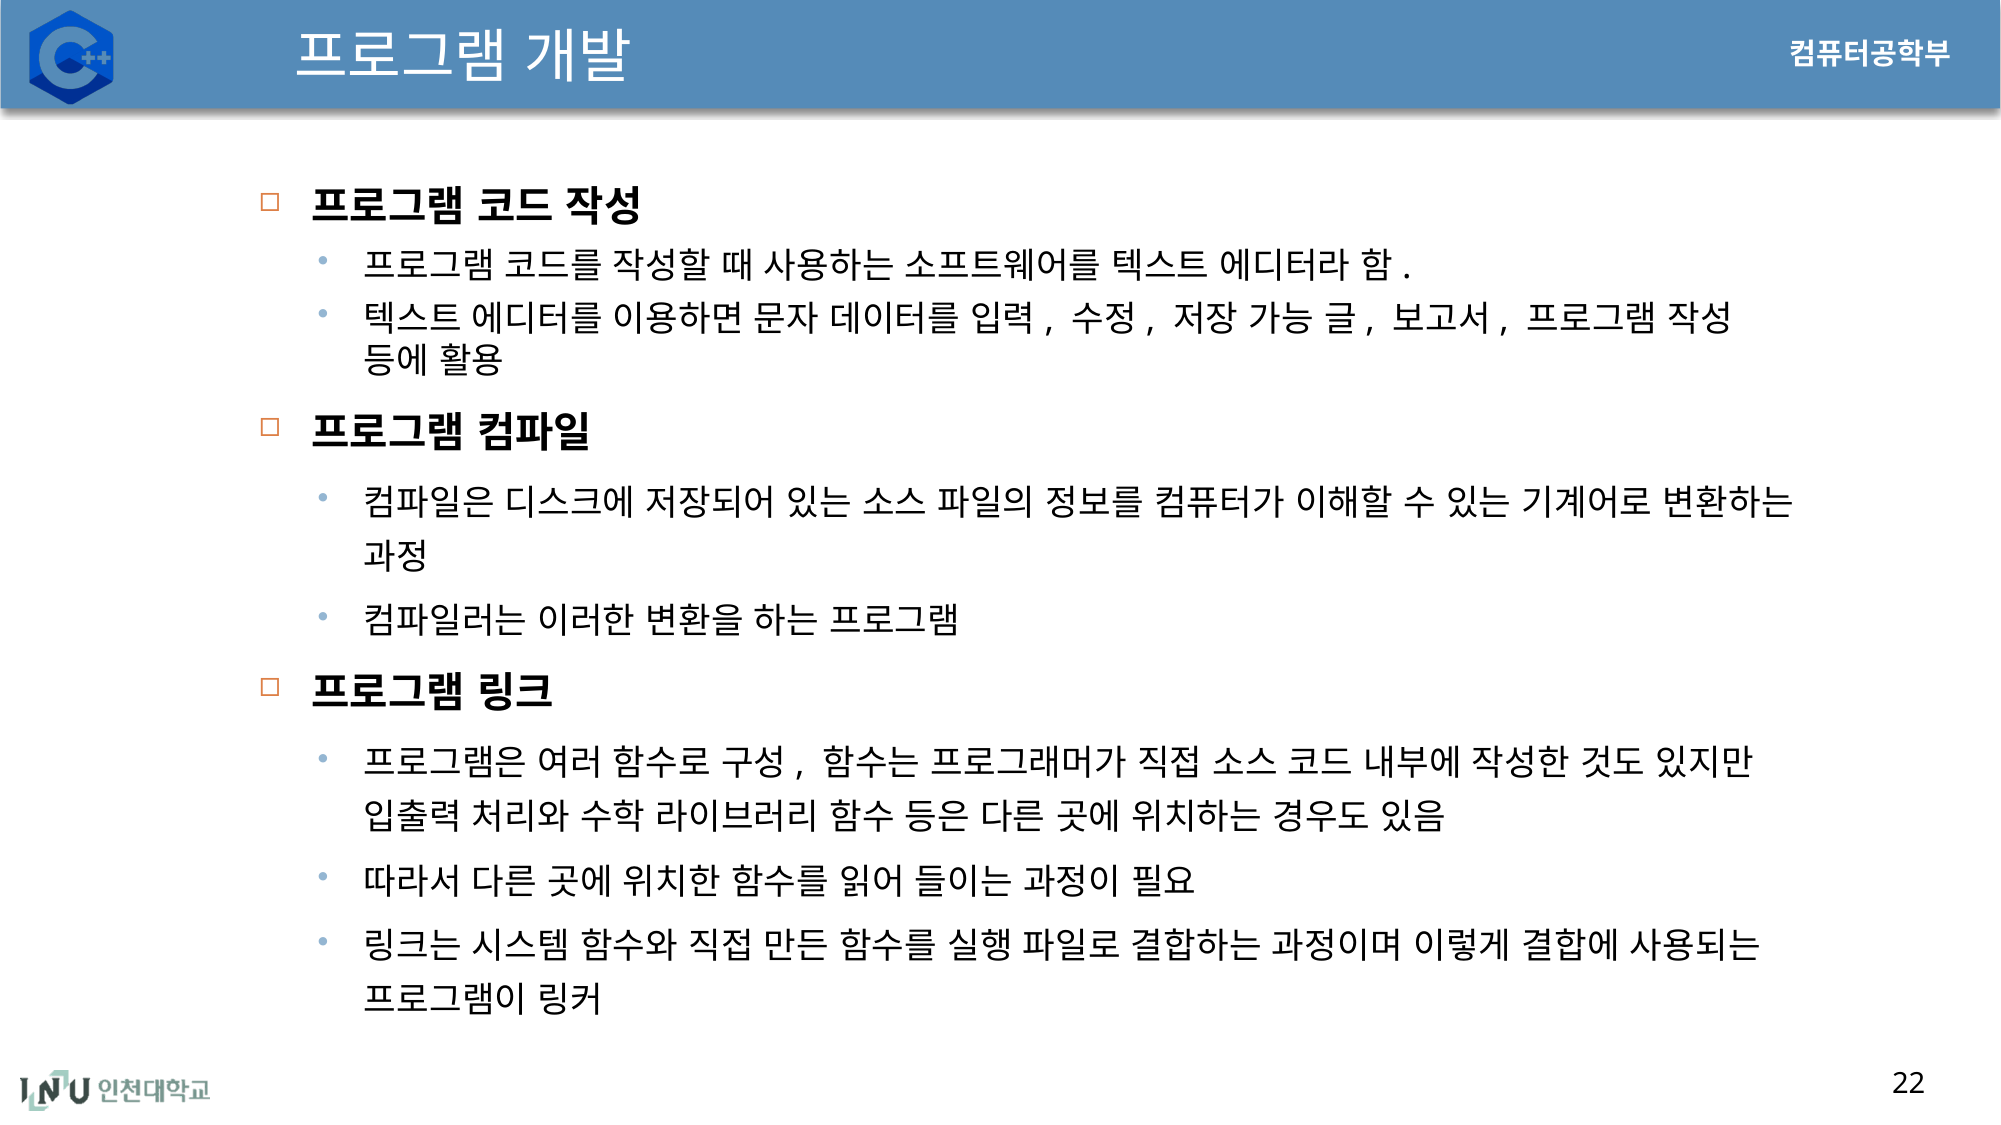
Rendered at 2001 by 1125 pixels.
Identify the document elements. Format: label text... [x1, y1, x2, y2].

list 프로그램 코드 작성 프로그램 코드를 작성할 때 사용하는 소프트웨어를 텍스트 에디터라 함. 텍스트 에디터를 이용하면 문자 데이터를 입력, 수정, 저장 가능 글, 보고서, 프로그램 작성 등에 활용 프로그램 컴파일 컴파일은 디스크에 저장되어 있는 소스 파일의 정보를 컴퓨터가 이해할 수 있는 기계어로 변환하는 과정 컴파일러는 이러한 변환을 하는 프로그램 프로그램 링크 프로그램은 여러 함수로 구성, 함수는 프로그래머가 직접 소스 코드 내부에 작성한 것도 있지만 입출력 처리와 수학 라이브러리 함수 등은 다른 곳에 위치하는 경우도 있음 따라서 다른 곳에 위치한 함수를 읽어 들이는 과정이 필요 링크는 시스템 함수와 직접 만든 함수를 실행 파일로 결합하는 과정이며 이렇게 결합에 사용되는 프로그램이 링커 [244, 172, 1816, 1059]
title 프로그램 개발 [279, 7, 1390, 102]
picture [19, 0, 125, 116]
